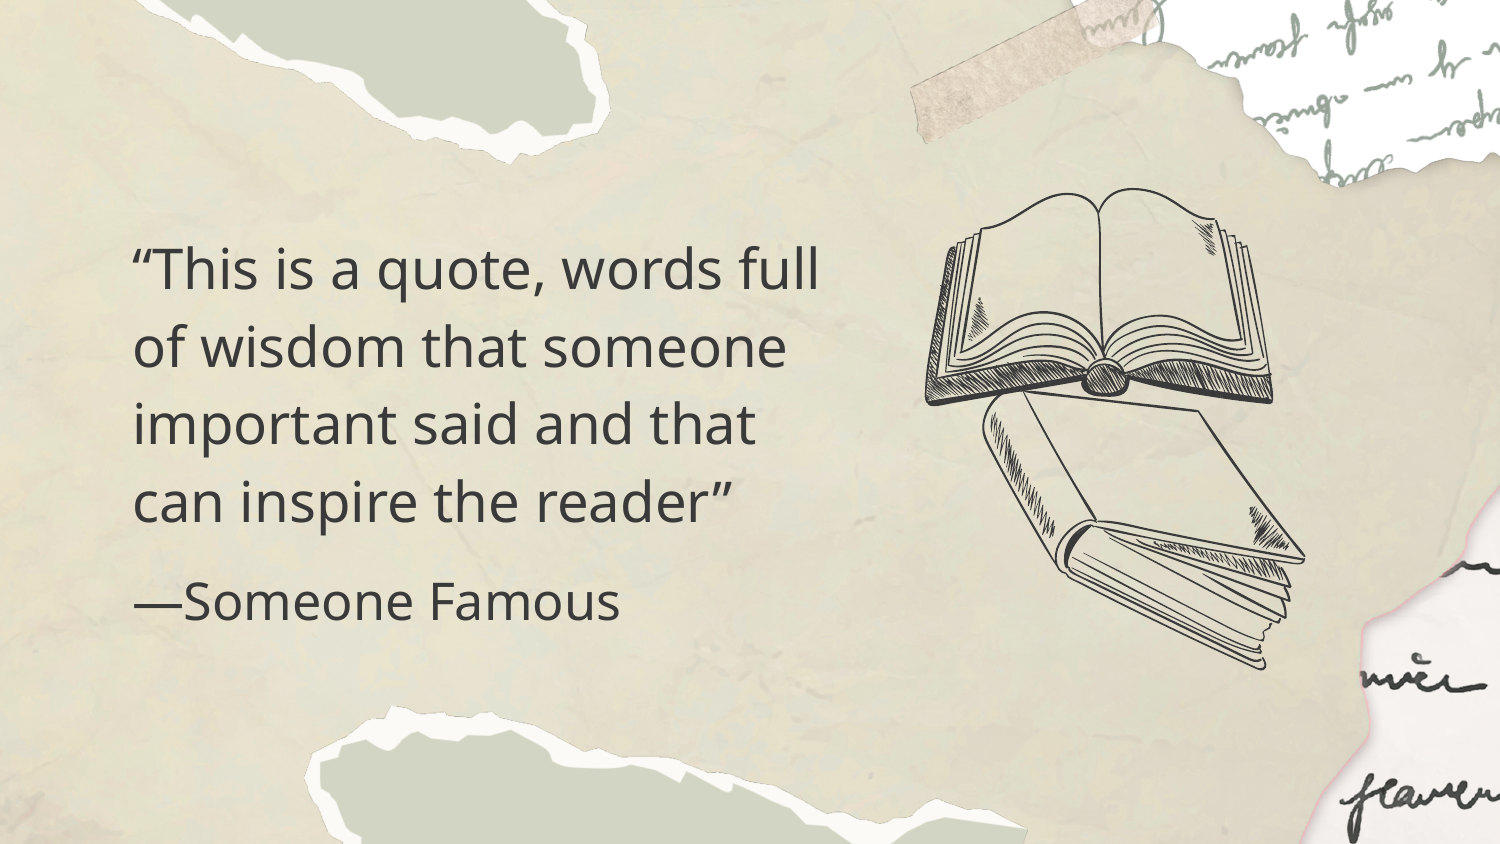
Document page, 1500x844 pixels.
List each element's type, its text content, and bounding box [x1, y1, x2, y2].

picture [0, 0, 1500, 844]
subtitle “This is a quote, words full of wisdom that someone important said and that can inspire the reader” [117, 209, 854, 549]
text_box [956, 394, 1330, 605]
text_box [924, 187, 1274, 407]
title —Someone Famous [116, 552, 854, 635]
